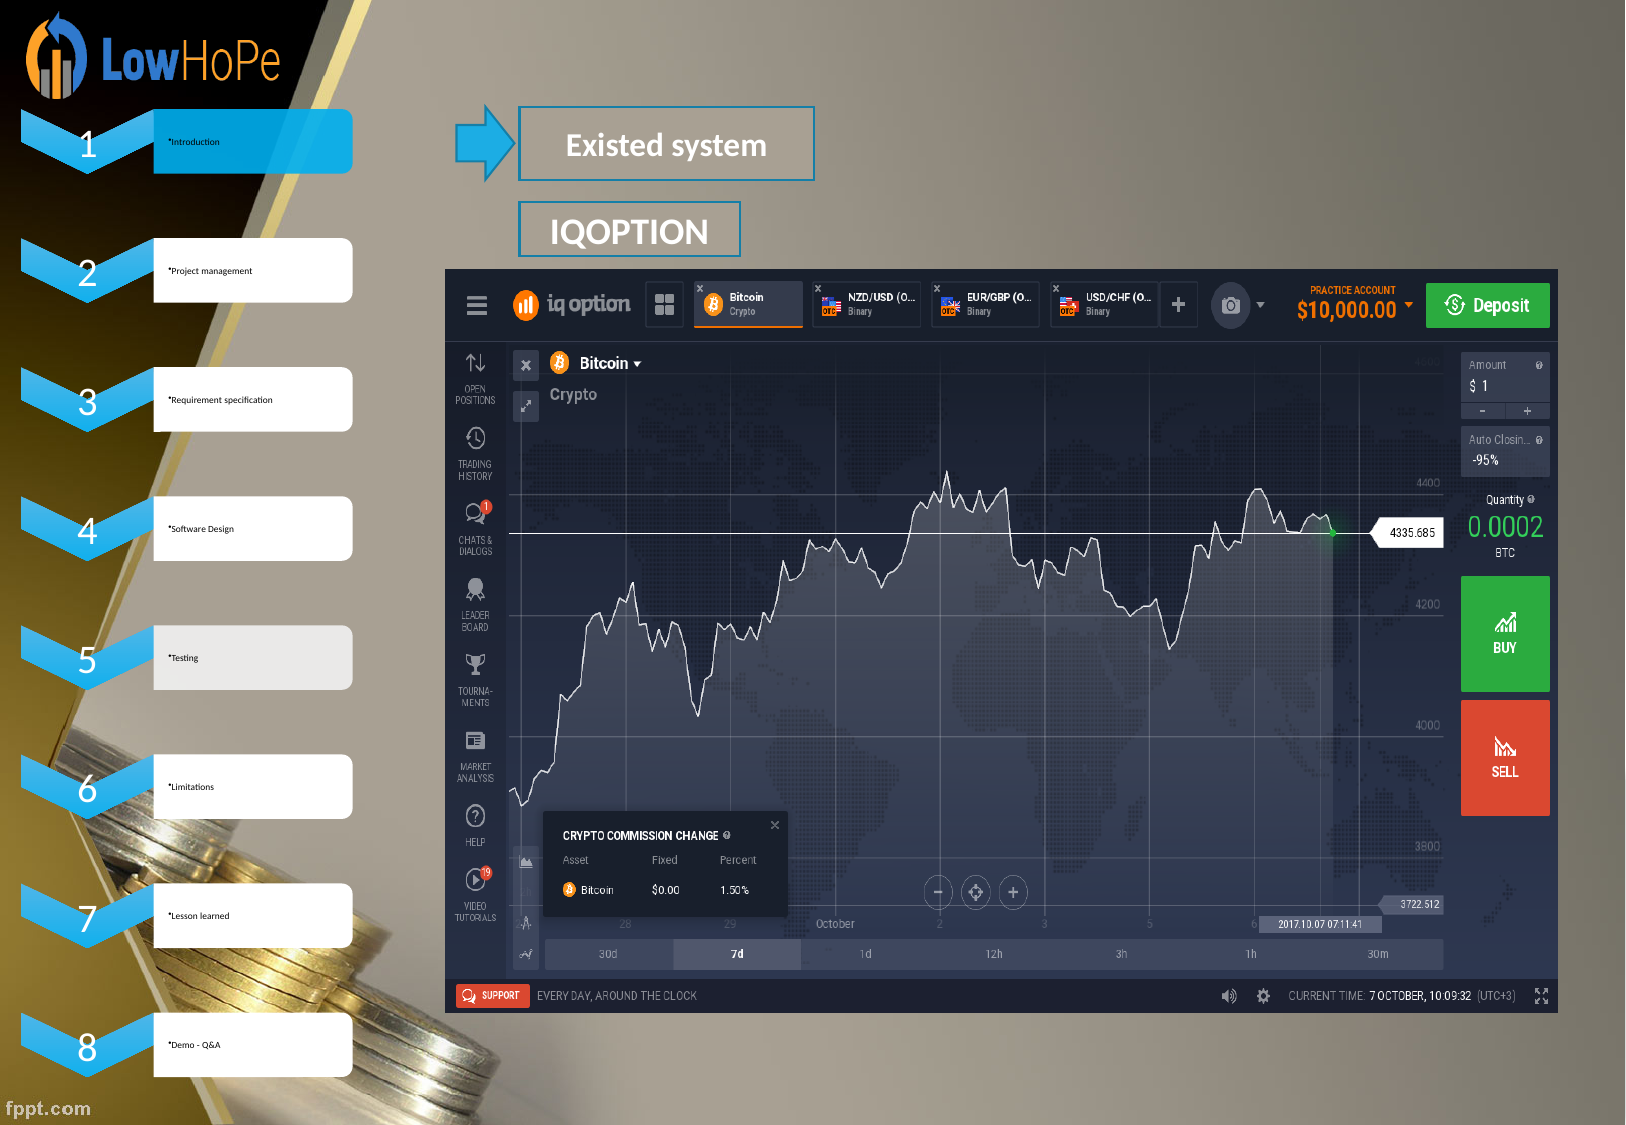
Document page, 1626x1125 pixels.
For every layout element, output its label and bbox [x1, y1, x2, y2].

text_box [20, 109, 353, 1078]
picture [0, 0, 1625, 1125]
